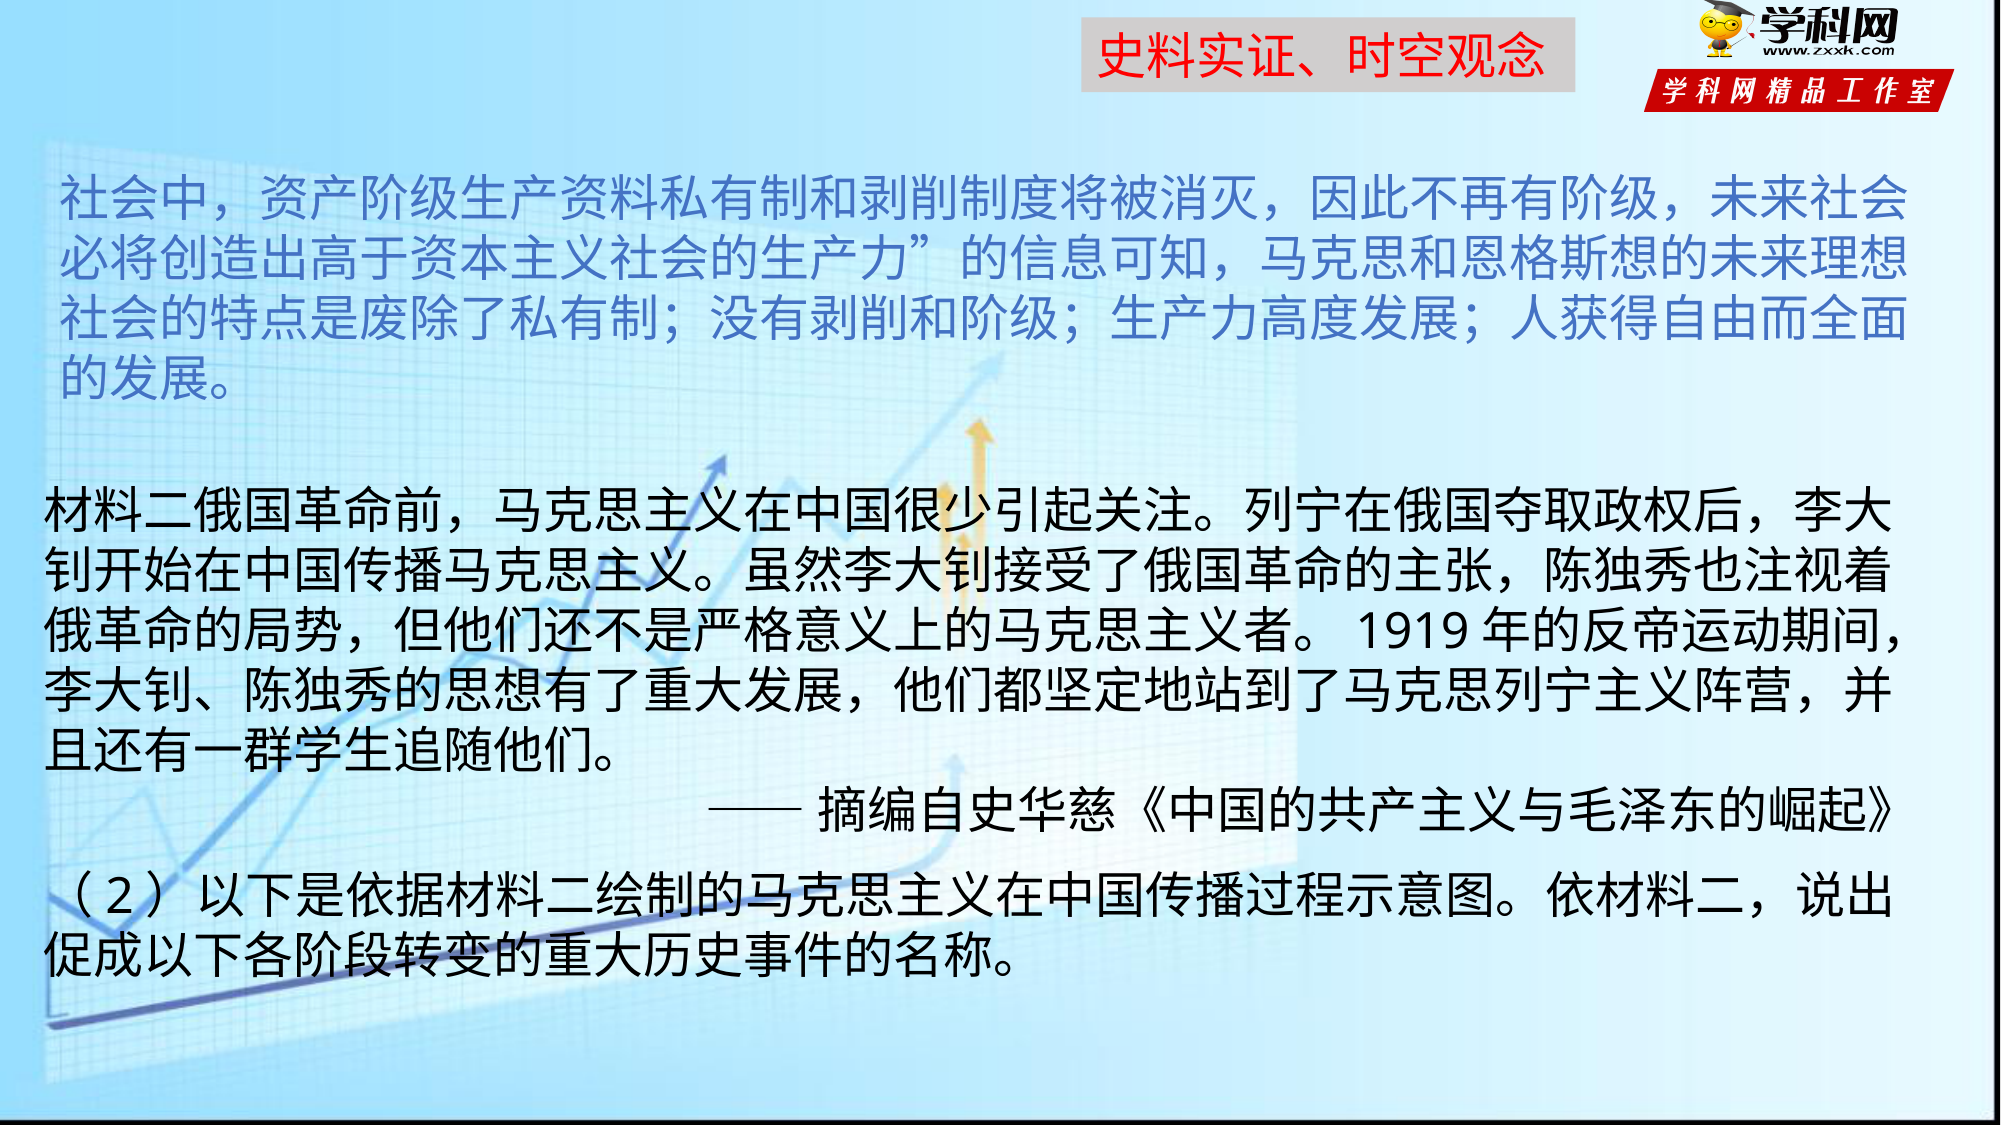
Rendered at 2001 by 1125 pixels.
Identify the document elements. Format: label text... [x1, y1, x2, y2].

picture [0, 0, 2001, 1125]
text_box 史料实证、时空观念 [1081, 17, 1576, 93]
text_box 社会中，资产阶级生产资料私有制和剥削制度将被消灭，因此不再有阶级，未来社会必将创造出高于资本主义社会的生产力”的信息可知，马克思和恩格斯想的未来理想社会的特点是废除了私有制；没有剥削和阶级；生产力高度发展；人获得自由而全面的发展。 [44, 158, 1933, 414]
text_box 材料二俄国革命前，马克思主义在中国很少引起关注。列宁在俄国夺取政权后，李大钊开始在中国传播马克思主义。虽然李大钊接受了俄国革命的主张，陈独秀也注视着俄革命的局势，但他们还不是严格意义上的马克思主义者。1919年的反帝运动期间，李大钊、陈独秀的思想有了重大发展，他们都坚定地站到了马克思列宁主义阵营，并且还有一群学生追随他们。 ——摘编自史华慈《中国的共产主义与毛泽东的崛起》 （2）以下是依据材料二绘制的马克思主义在中国传播过程示意图。依材料二，说出促成以下各阶段转变的重大历史事件的名称。 [28, 471, 1933, 991]
